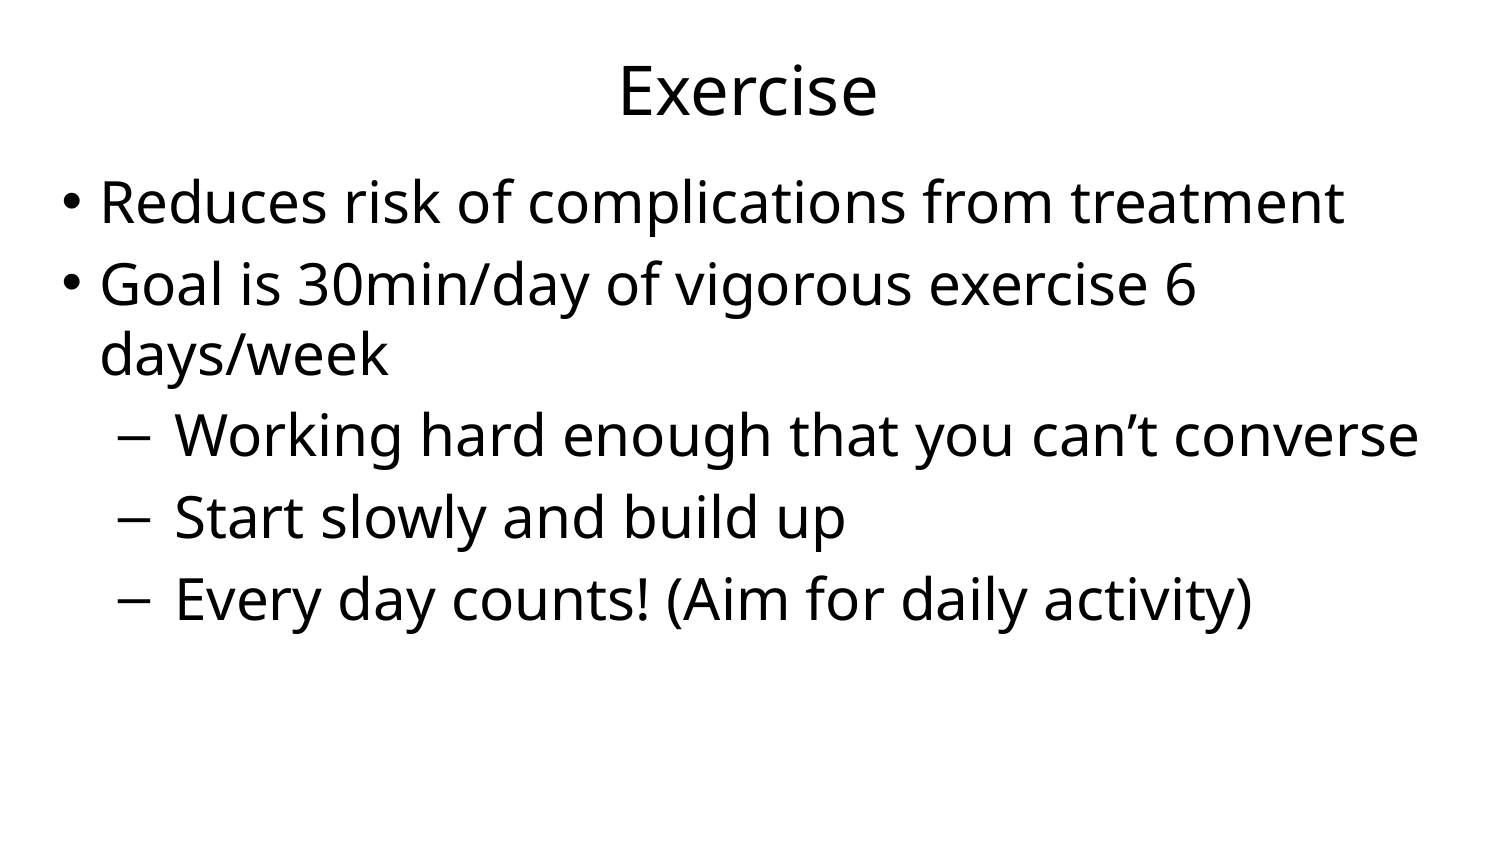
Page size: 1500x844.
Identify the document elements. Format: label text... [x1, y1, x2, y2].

list Reduces risk of complications from treatment Goal is 30min/day of vigorous exercise 6 days/week Working hard enough that you can’t converse Start slowly and build up Every day counts! (Aim for daily activity) [46, 157, 1450, 810]
title Exercise [46, 33, 1450, 143]
